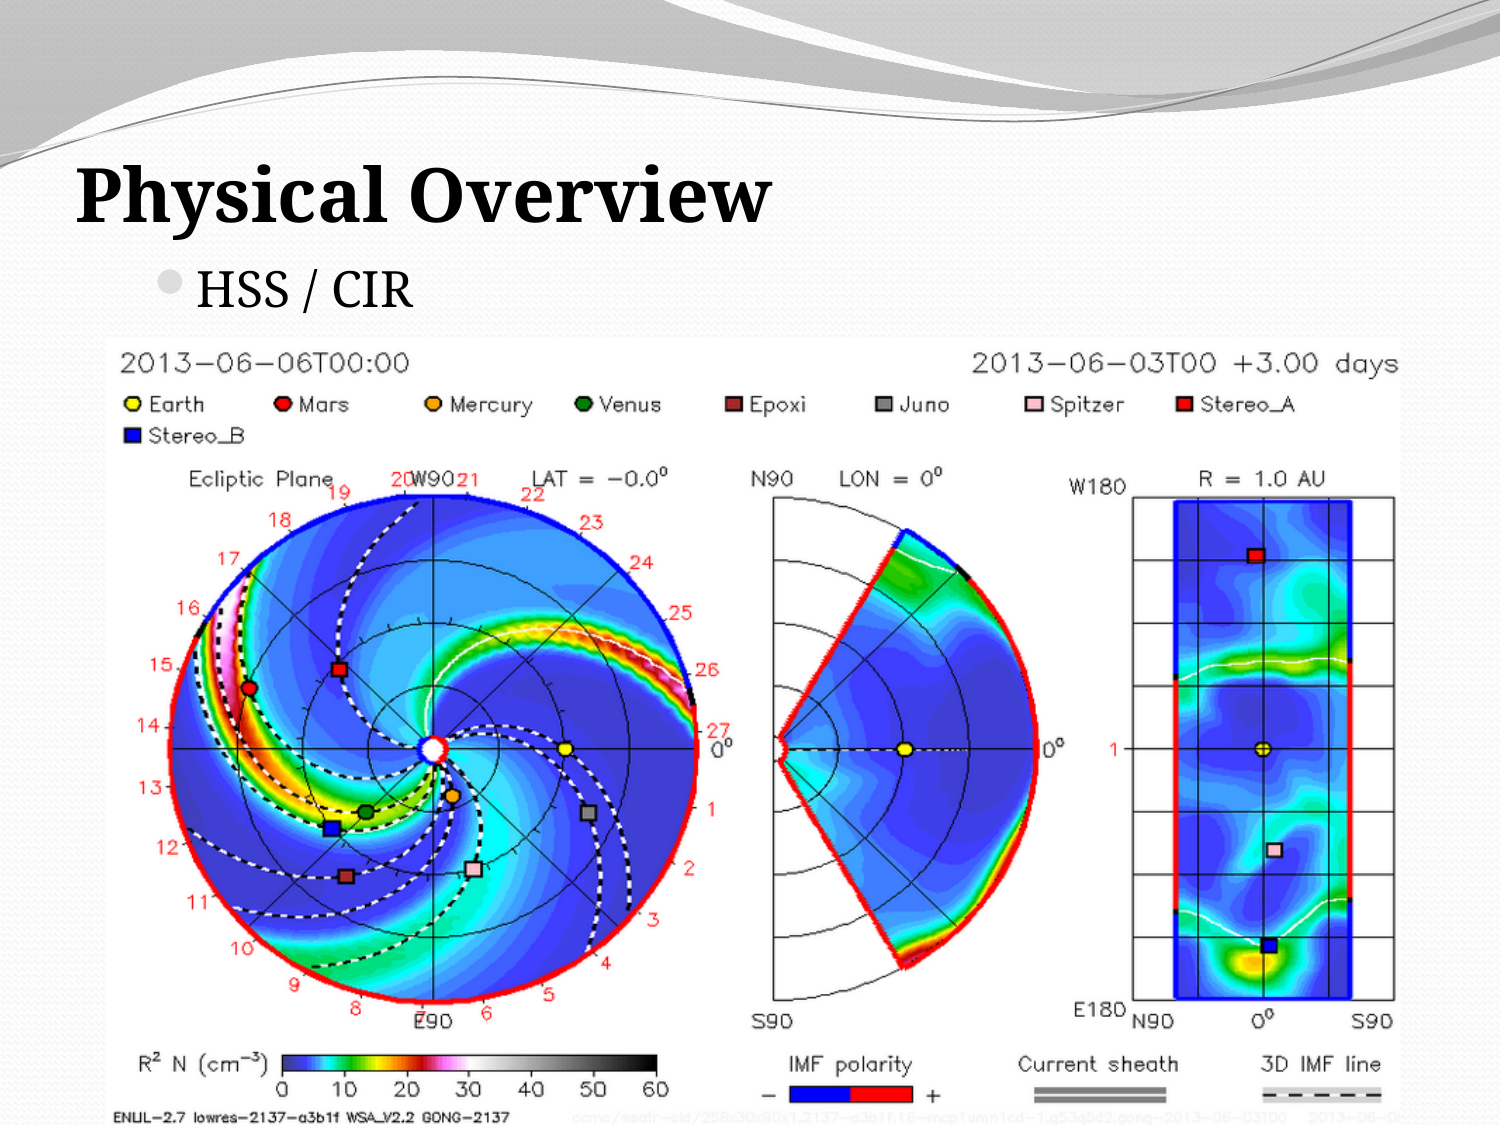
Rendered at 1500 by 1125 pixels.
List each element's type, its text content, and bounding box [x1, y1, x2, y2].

picture [105, 337, 1401, 1125]
title Physical Overview [75, 50, 1438, 238]
list HSS / CIR [75, 249, 1425, 1038]
